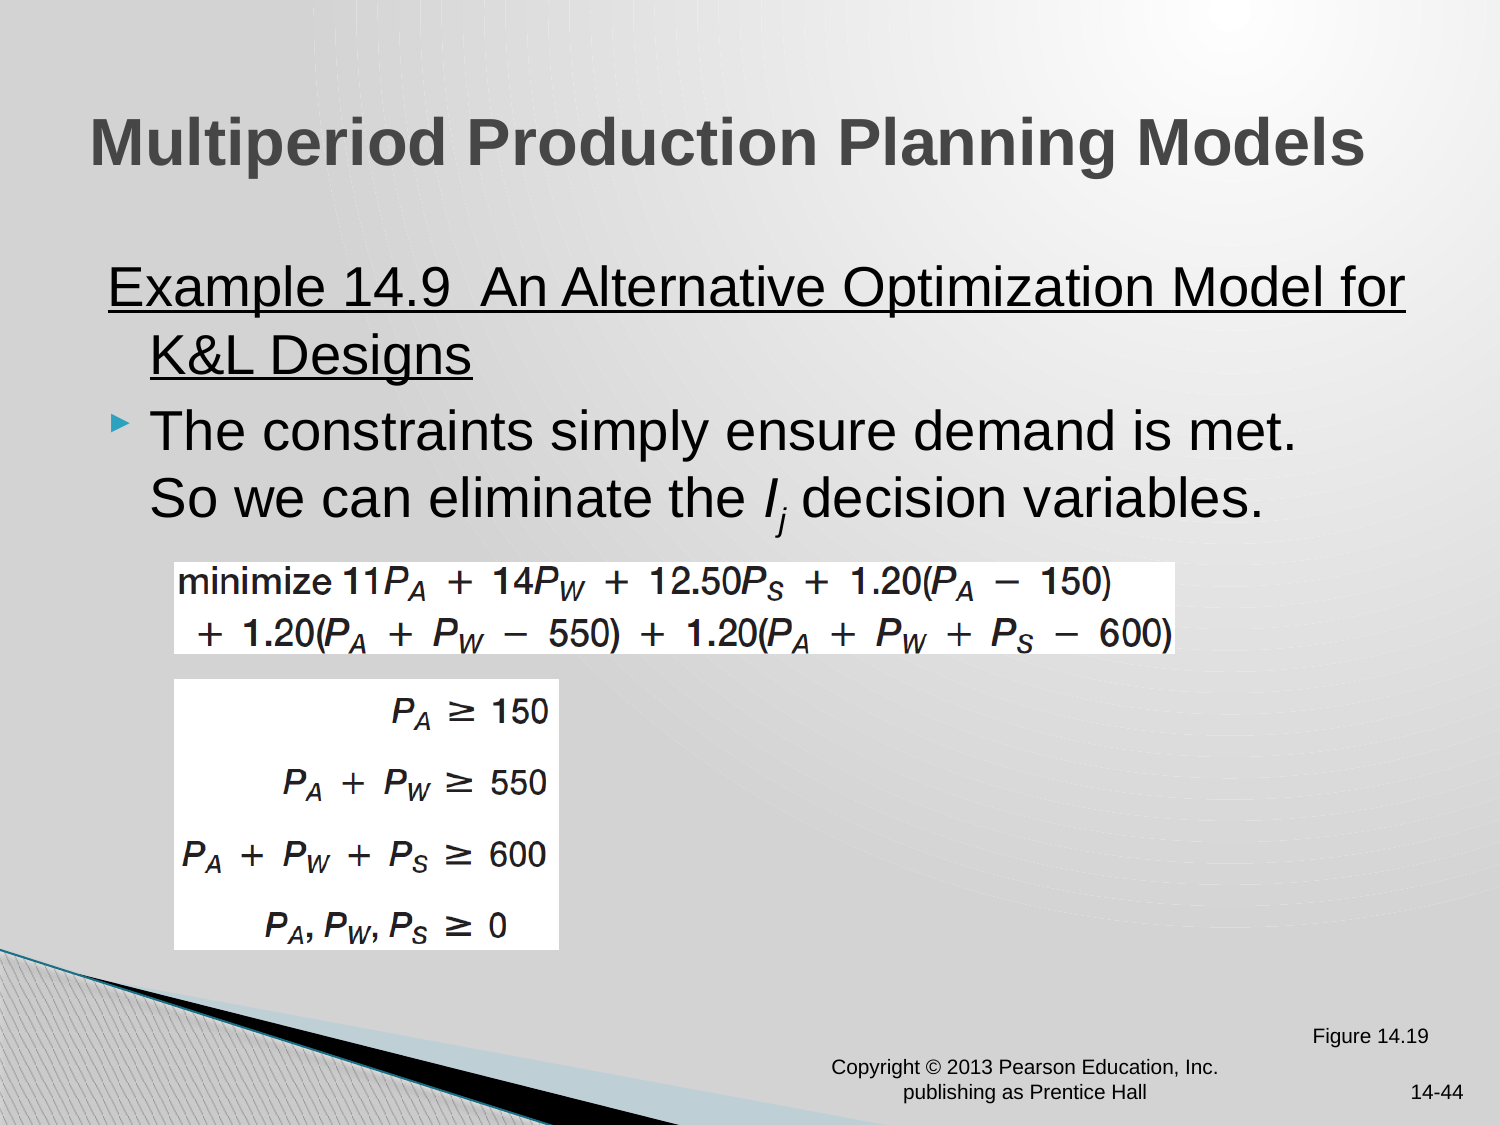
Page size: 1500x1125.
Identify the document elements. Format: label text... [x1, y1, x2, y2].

text_box Figure 14.19 [1297, 1015, 1444, 1056]
slide_number 14-44 [1362, 1051, 1479, 1112]
picture [174, 679, 559, 951]
footer Copyright © 2013 Pearson Education, Inc. publishing as Prentice Hall [812, 1051, 1238, 1112]
title Multiperiod Production Planning Models [75, 45, 1425, 233]
picture [174, 562, 1176, 655]
list Example 14.9 An Alternative Optimization Model for K&L Designs The constraints simply ensure demand is met. So we can eliminate the Ij decision variables. [74, 242, 1426, 986]
